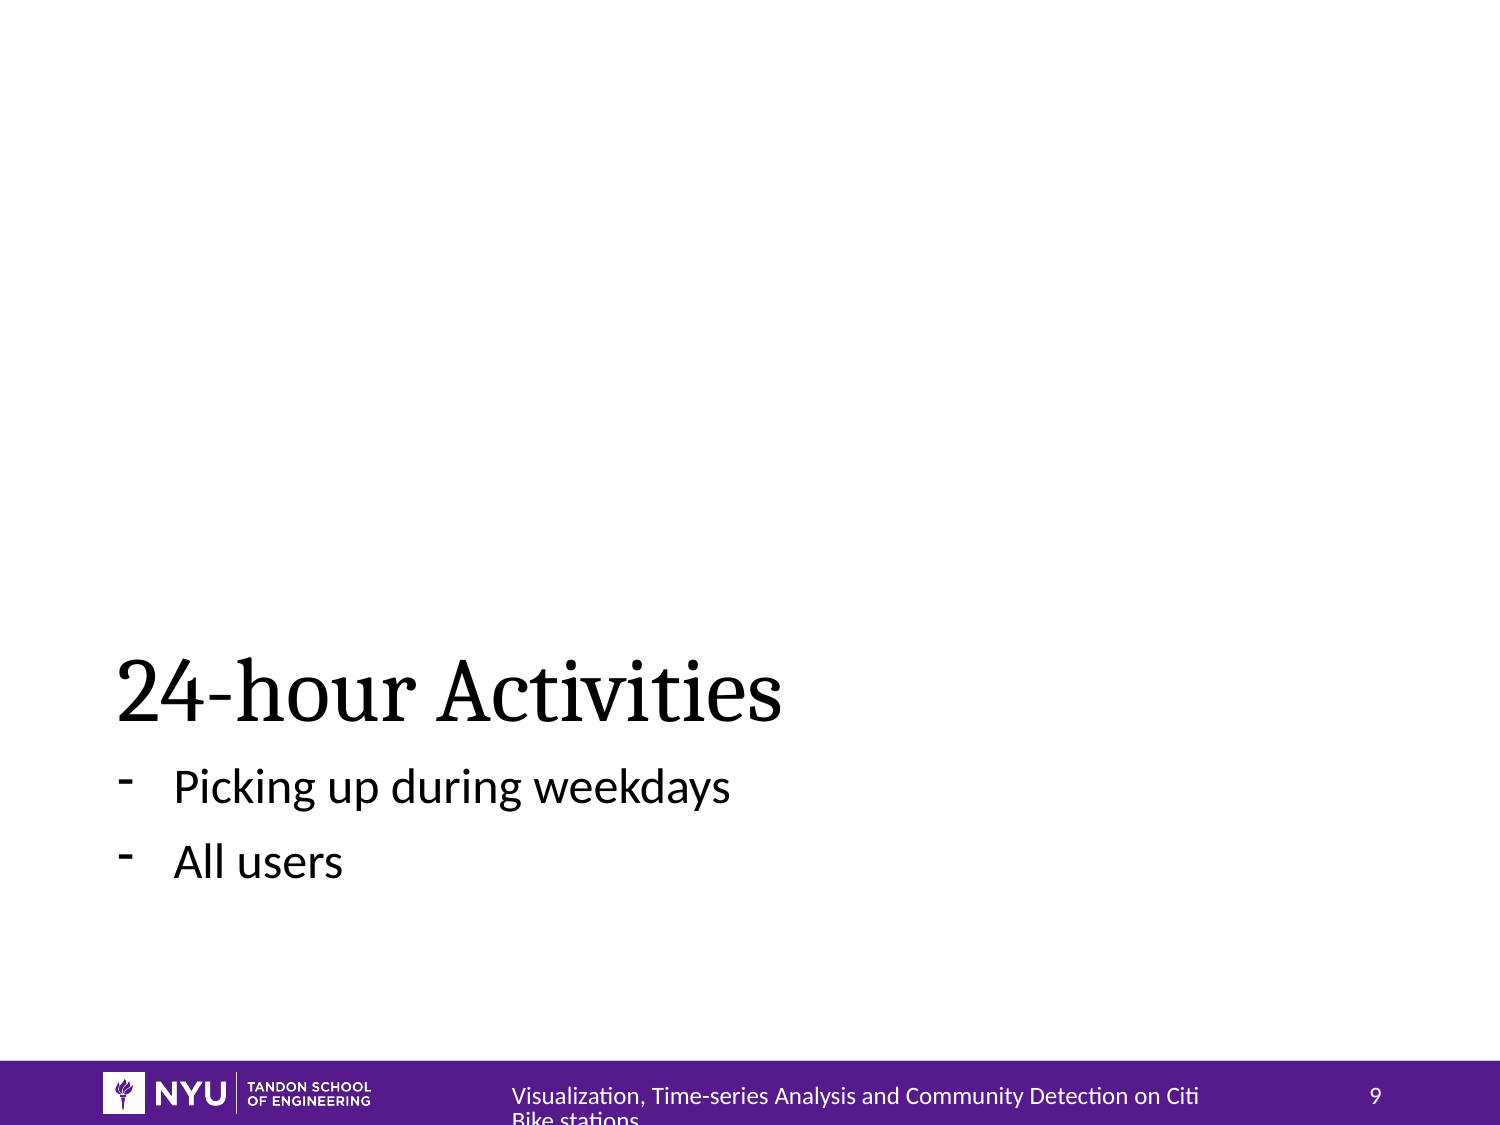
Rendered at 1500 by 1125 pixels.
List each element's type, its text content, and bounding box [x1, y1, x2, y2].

list Picking up during weekdays All users [102, 752, 1397, 999]
title 24-hour Activities [102, 280, 1397, 749]
footer Visualization, Time-series Analysis and Community Detection on CitiBike stations [496, 1073, 1221, 1116]
picture [103, 1072, 371, 1114]
slide_number 9 [1250, 1073, 1397, 1116]
